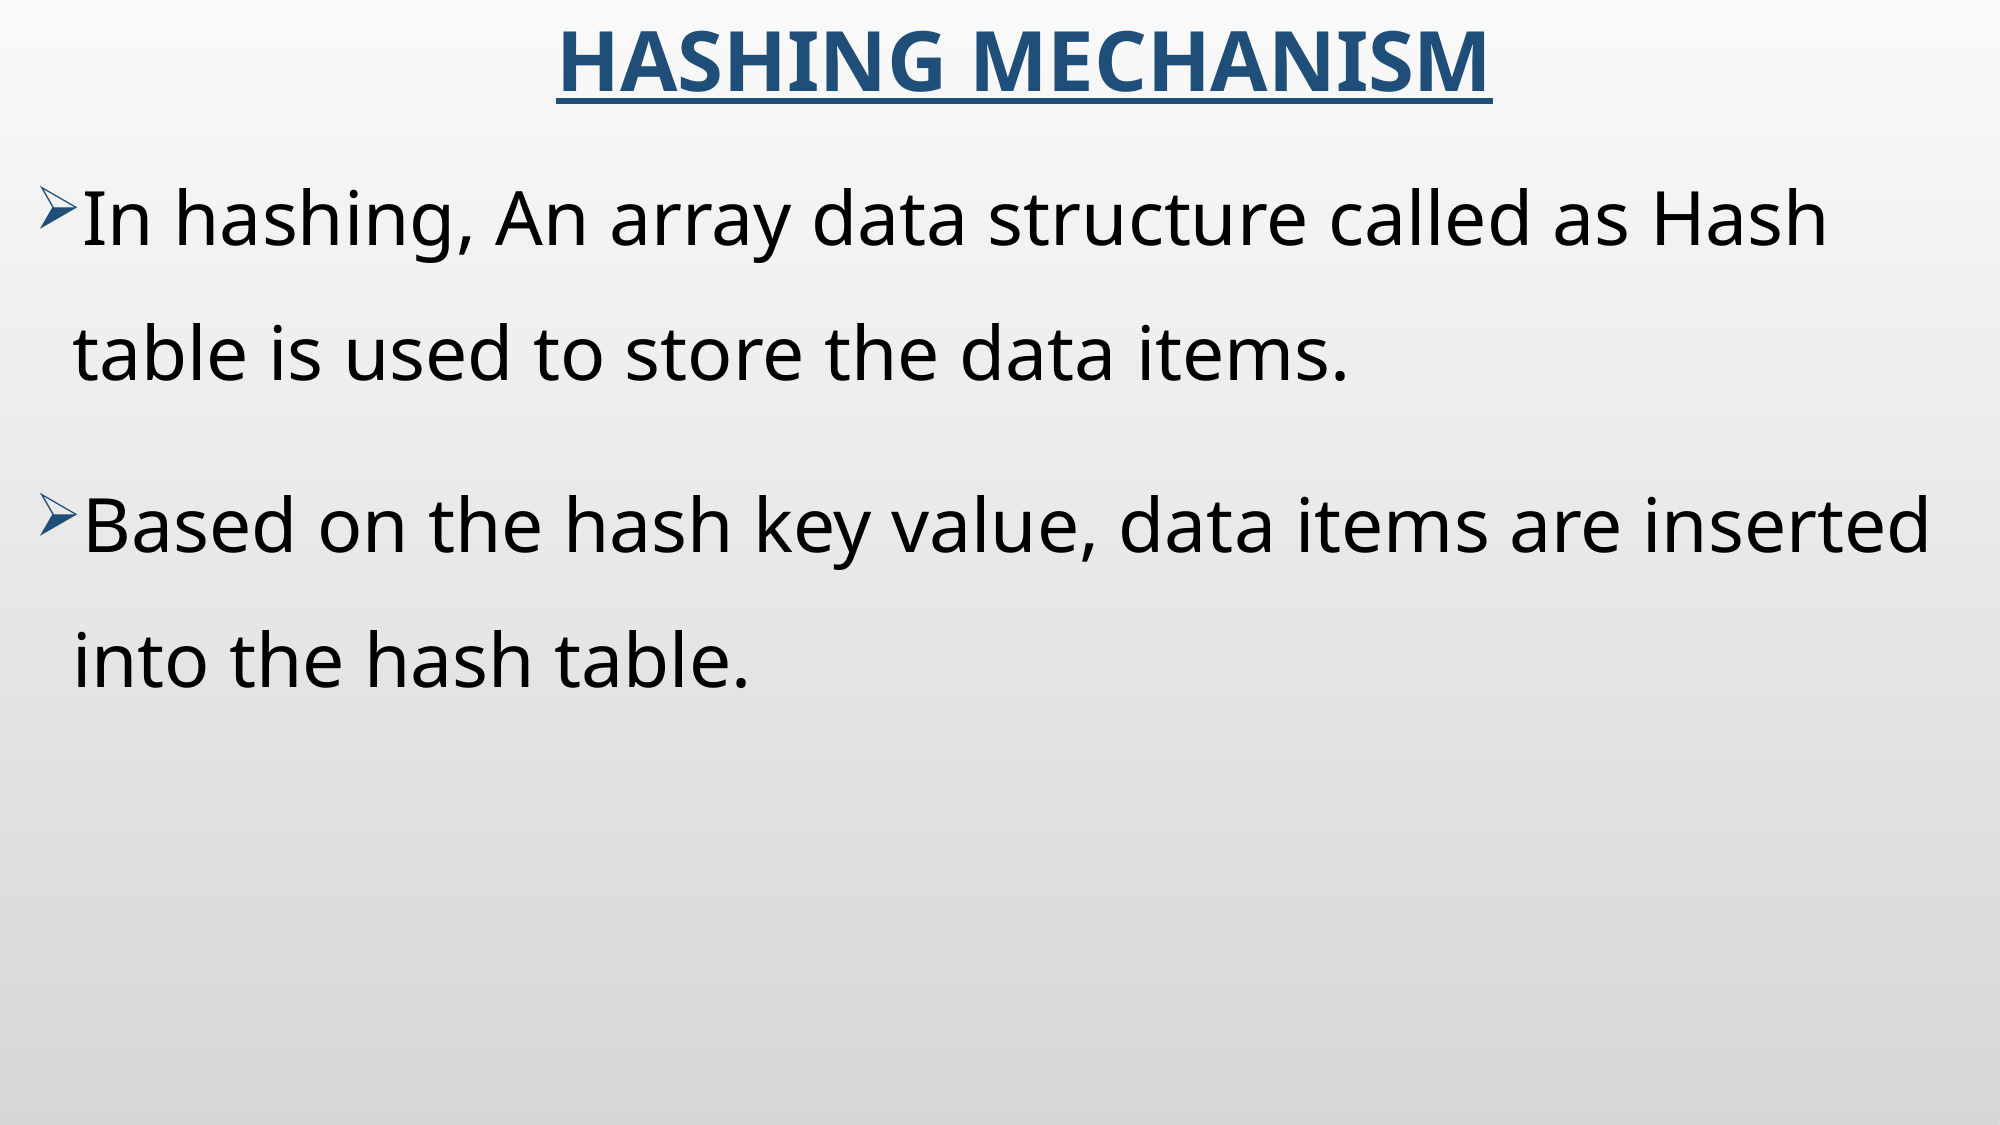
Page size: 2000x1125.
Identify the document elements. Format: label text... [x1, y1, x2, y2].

list In hashing, An array data structure called as Hash table is used to store the data items. Based on the hash key value, data items are inserted into the hash table. [12, 117, 2000, 1125]
title Hashing Mechanism [62, 0, 1988, 117]
